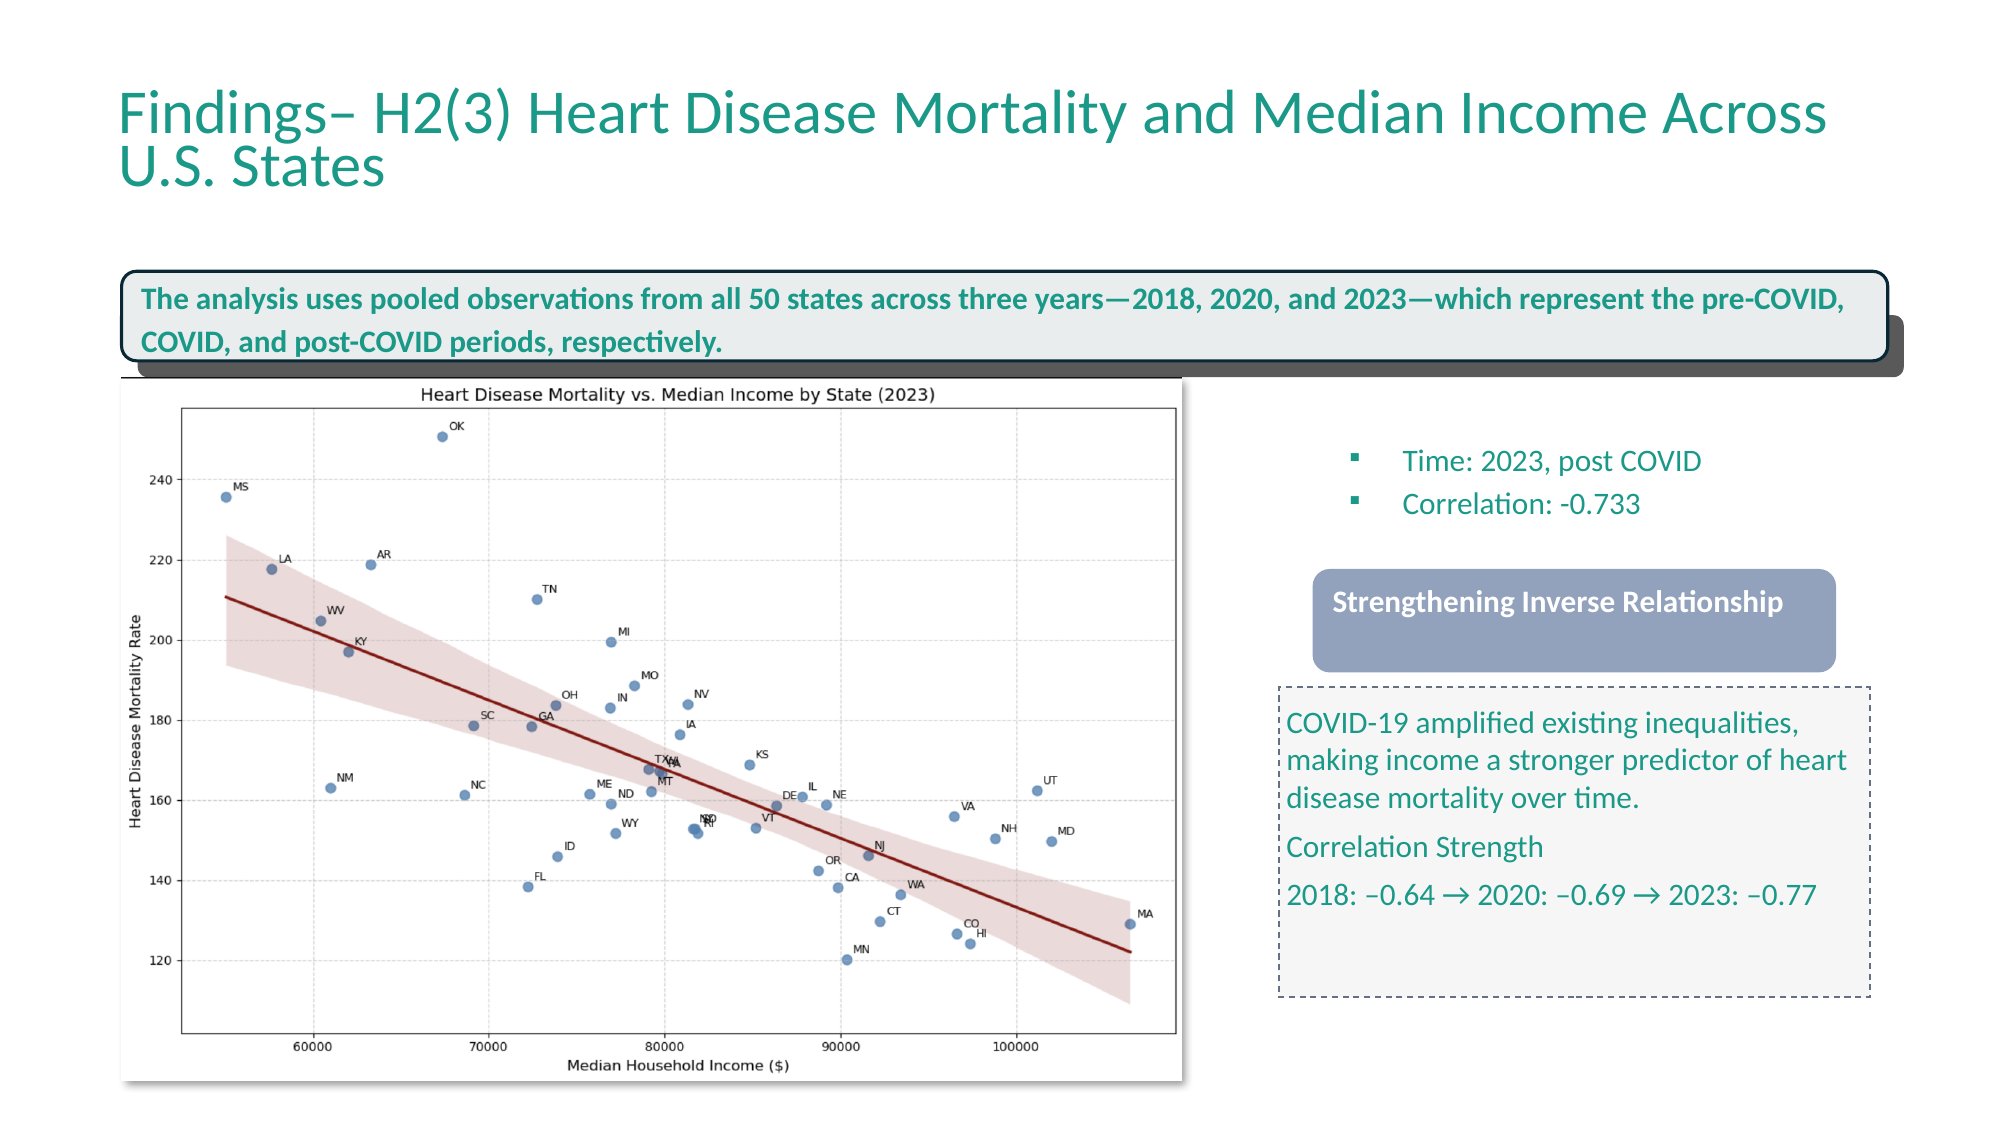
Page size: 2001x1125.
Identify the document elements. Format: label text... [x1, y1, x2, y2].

text_box Time: 2023, post COVID Correlation: -0.733 [1312, 419, 1975, 536]
text_box Strengthening Inverse Relationship [1312, 568, 1837, 673]
picture [121, 376, 1182, 1082]
text_box COVID-19 amplified existing inequalities, making income a stronger predictor of heart disease mortality over time. Correlation Strength 2018: –0.64 → 2020: –0.69 → 2023: –0.77 [1278, 687, 1870, 998]
text_box Findings– H2(3) Heart Disease Mortality and Median Income Across U.S. States [103, 89, 1904, 199]
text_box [121, 271, 1905, 378]
